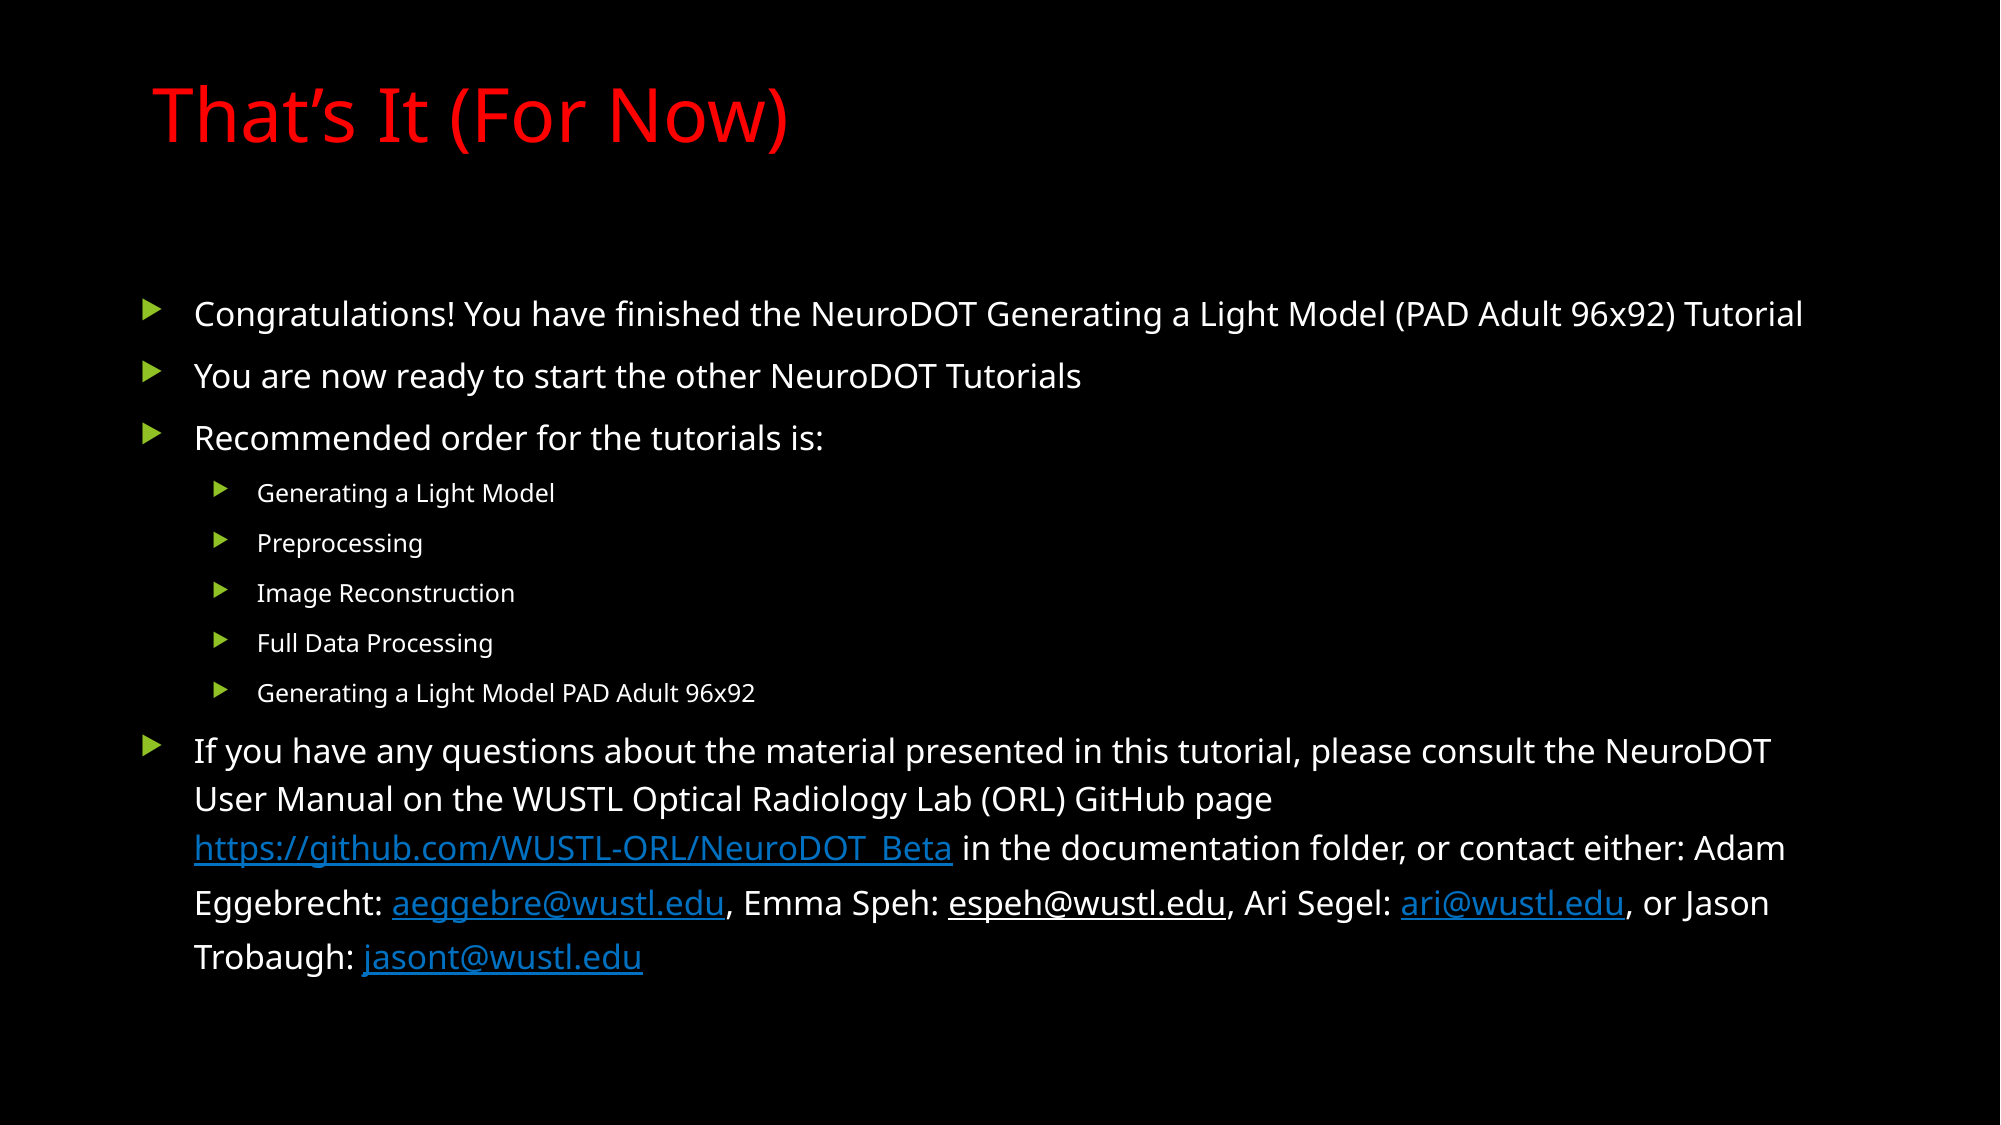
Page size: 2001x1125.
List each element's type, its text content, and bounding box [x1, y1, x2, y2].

text_box That’s It (For Now) [137, 59, 1863, 278]
list Congratulations! You have finished the NeuroDOT Generating a Light Model (PAD Adult 96x92) Tutorial You are now ready to start the other NeuroDOT Tutorials Recommended order for the tutorials is: Generating a Light Model Preprocessing Image Reconstruction Full Data Processing Generating a Light Model PAD Adult 96x92 If you have any questions about the material presented in this tutorial, please consult the NeuroDOT User Manual on the WUSTL Optical Radiology Lab (ORL) GitHub page https://github.com/WUSTL-ORL/NeuroDOT_Beta in the documentation folder, or contact either: Adam Eggebrecht: aeggebre@wustl.edu, Emma Speh: espeh@wustl.edu, Ari Segel: ari@wustl.edu, or Jason Trobaugh: jasont@wustl.edu [125, 277, 1851, 992]
